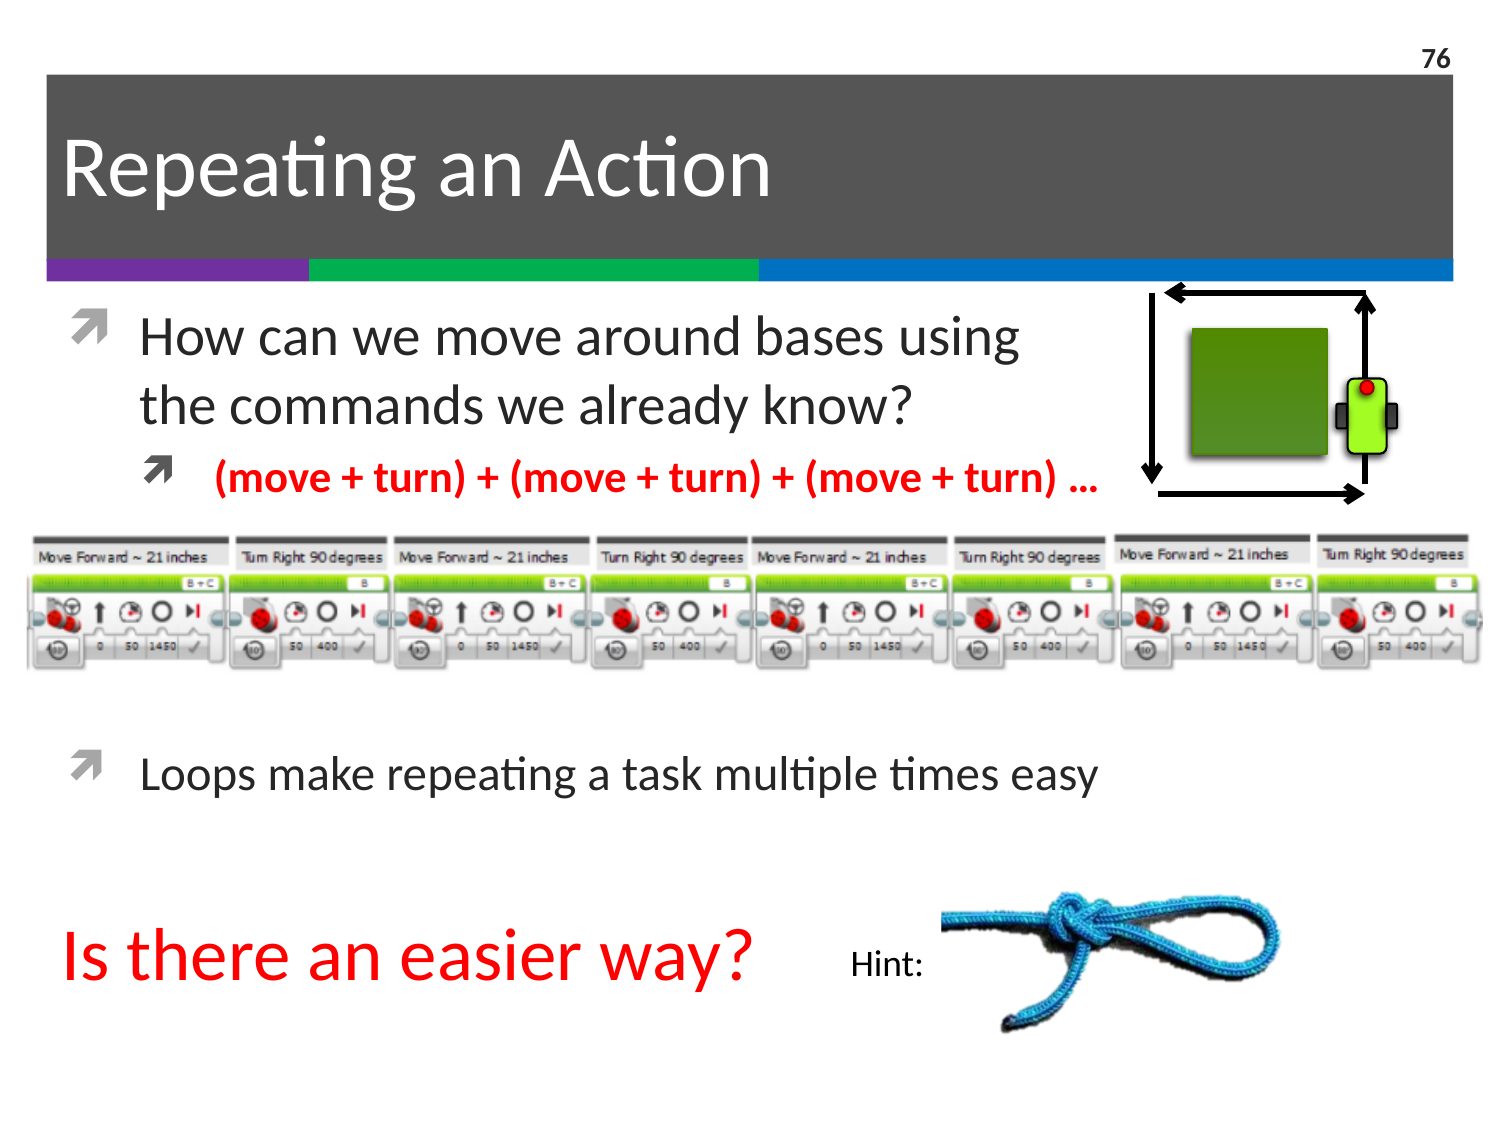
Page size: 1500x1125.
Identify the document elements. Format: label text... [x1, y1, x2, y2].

picture [23, 528, 1484, 680]
title Repeating an Action [46, 82, 1454, 242]
slide_number 76 [1362, 27, 1466, 87]
list How can we move around bases using the commands we already know? (move + turn) + (move + turn) + (move + turn) … Loops make repeating a task multiple times easy [51, 692, 1125, 910]
text_box Is there an easier way? [46, 897, 877, 1003]
picture [940, 823, 1307, 1068]
list How can we move around bases using the commands we already know? (move + turn) + (move + turn) + (move + turn) … Loops make repeating a task multiple times easy [51, 291, 1125, 526]
text_box Hint: [835, 931, 929, 991]
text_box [1151, 292, 1398, 495]
